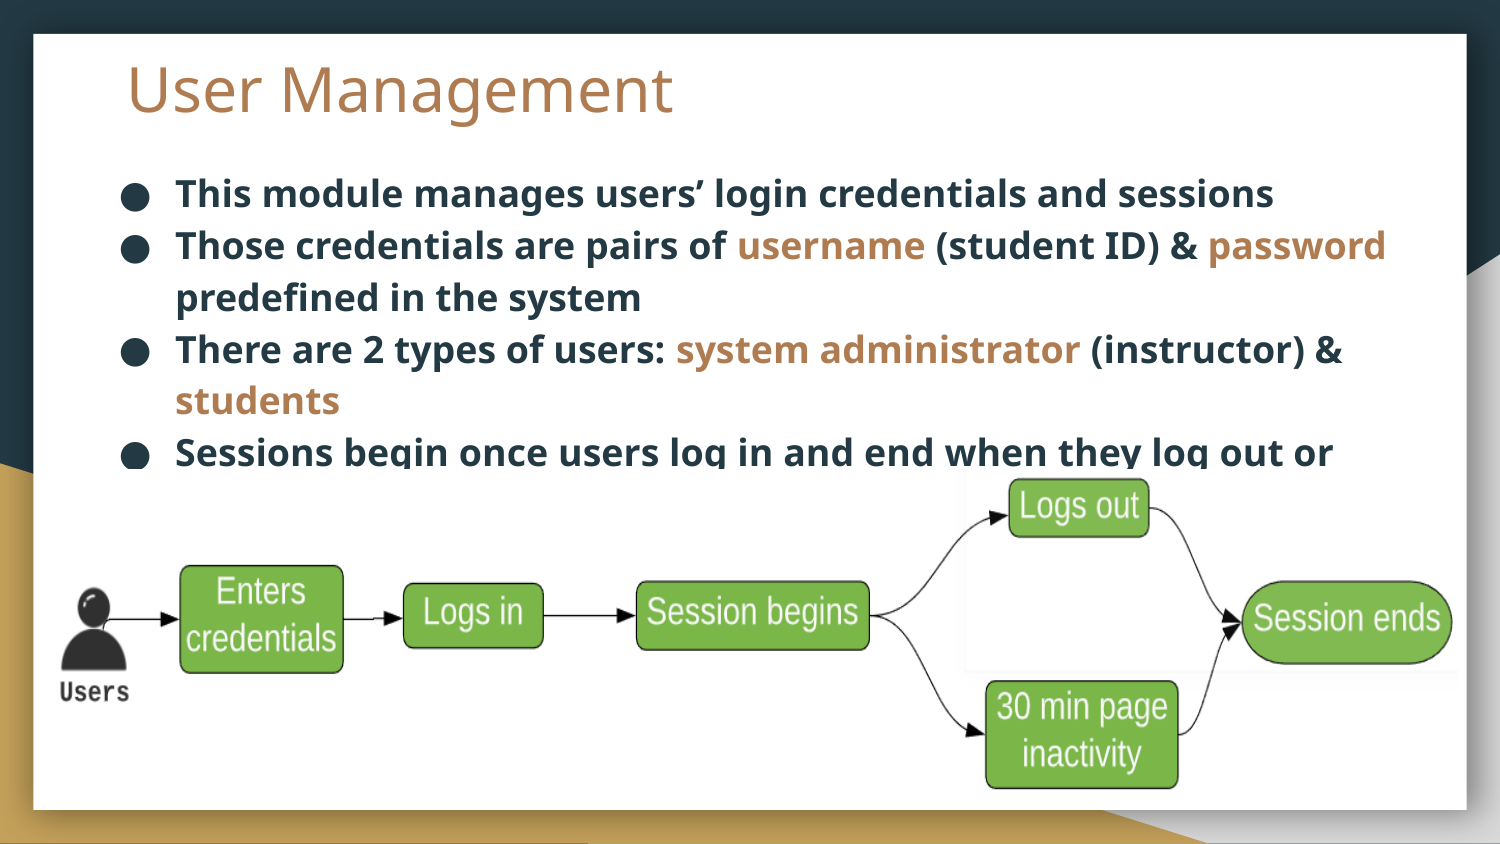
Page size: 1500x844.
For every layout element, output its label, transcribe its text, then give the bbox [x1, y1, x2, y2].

list This module manages users’ login credentials and sessions Those credentials are pairs of username (student ID) & password predefined in the system There are 2 types of users: system administrator (instructor) & students Sessions begin once users log in and end when they log out or sessions time out [85, 148, 1415, 467]
picture [49, 469, 1458, 797]
title User Management [111, 34, 1343, 148]
